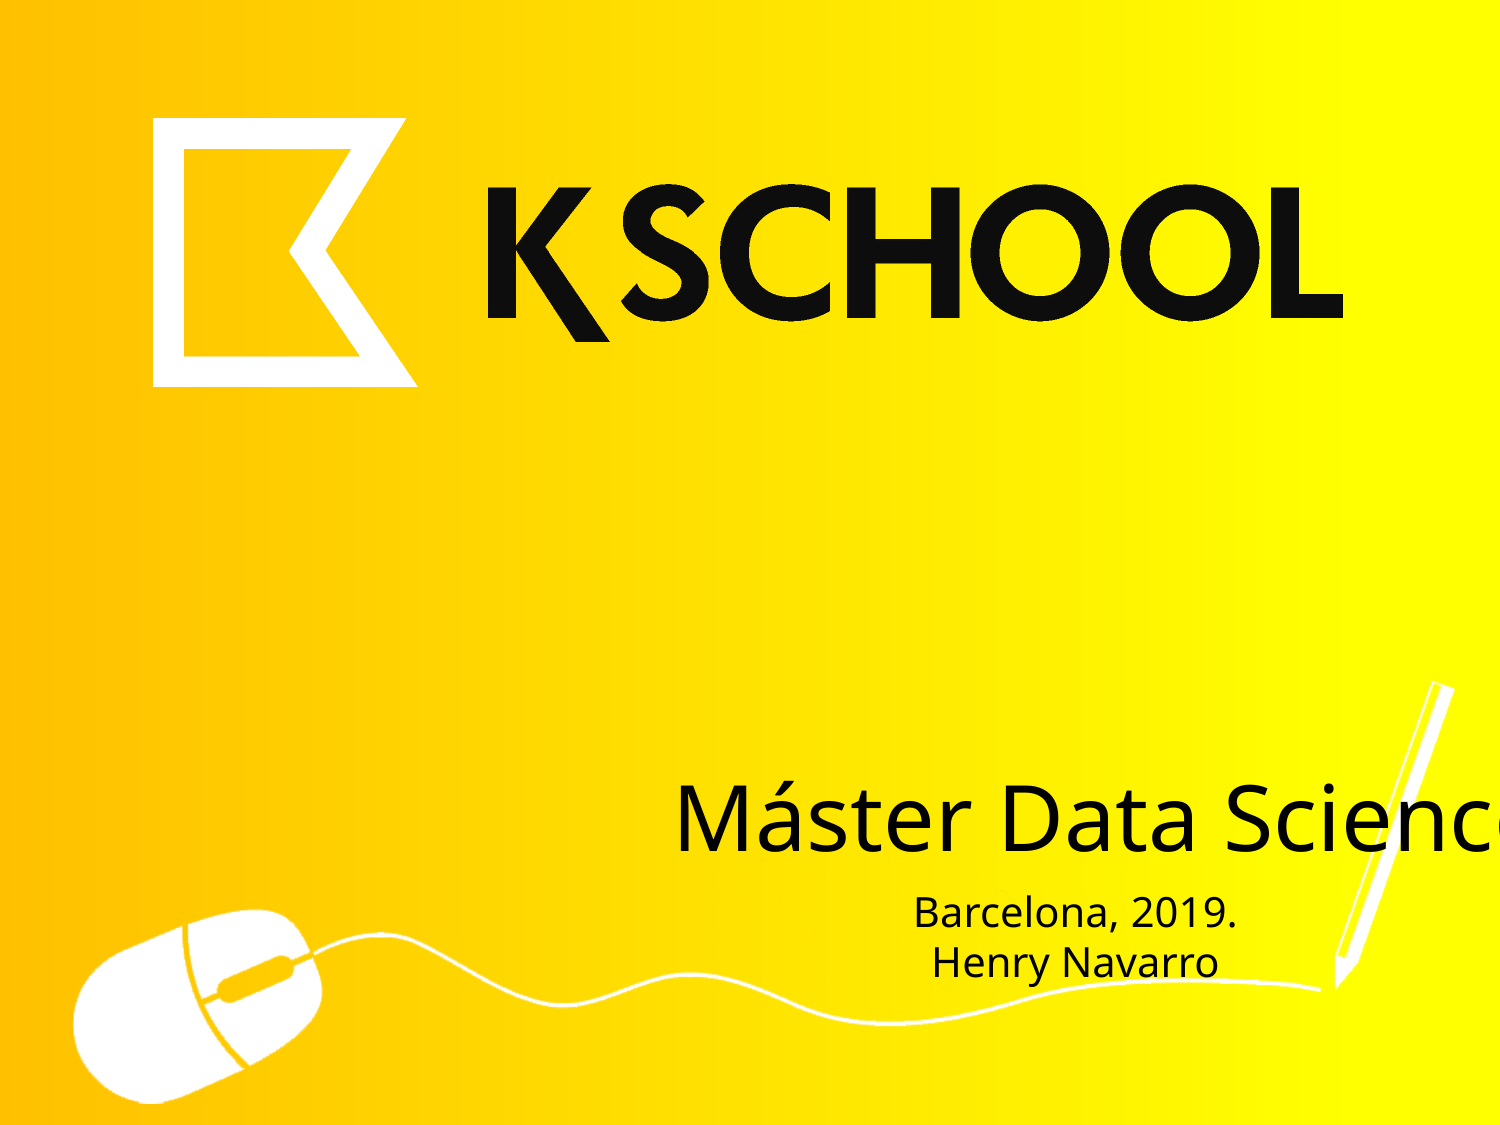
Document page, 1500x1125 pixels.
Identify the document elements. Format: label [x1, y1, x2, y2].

picture [7, 646, 1489, 1104]
picture [153, 118, 1343, 387]
picture [1462, 808, 1489, 845]
